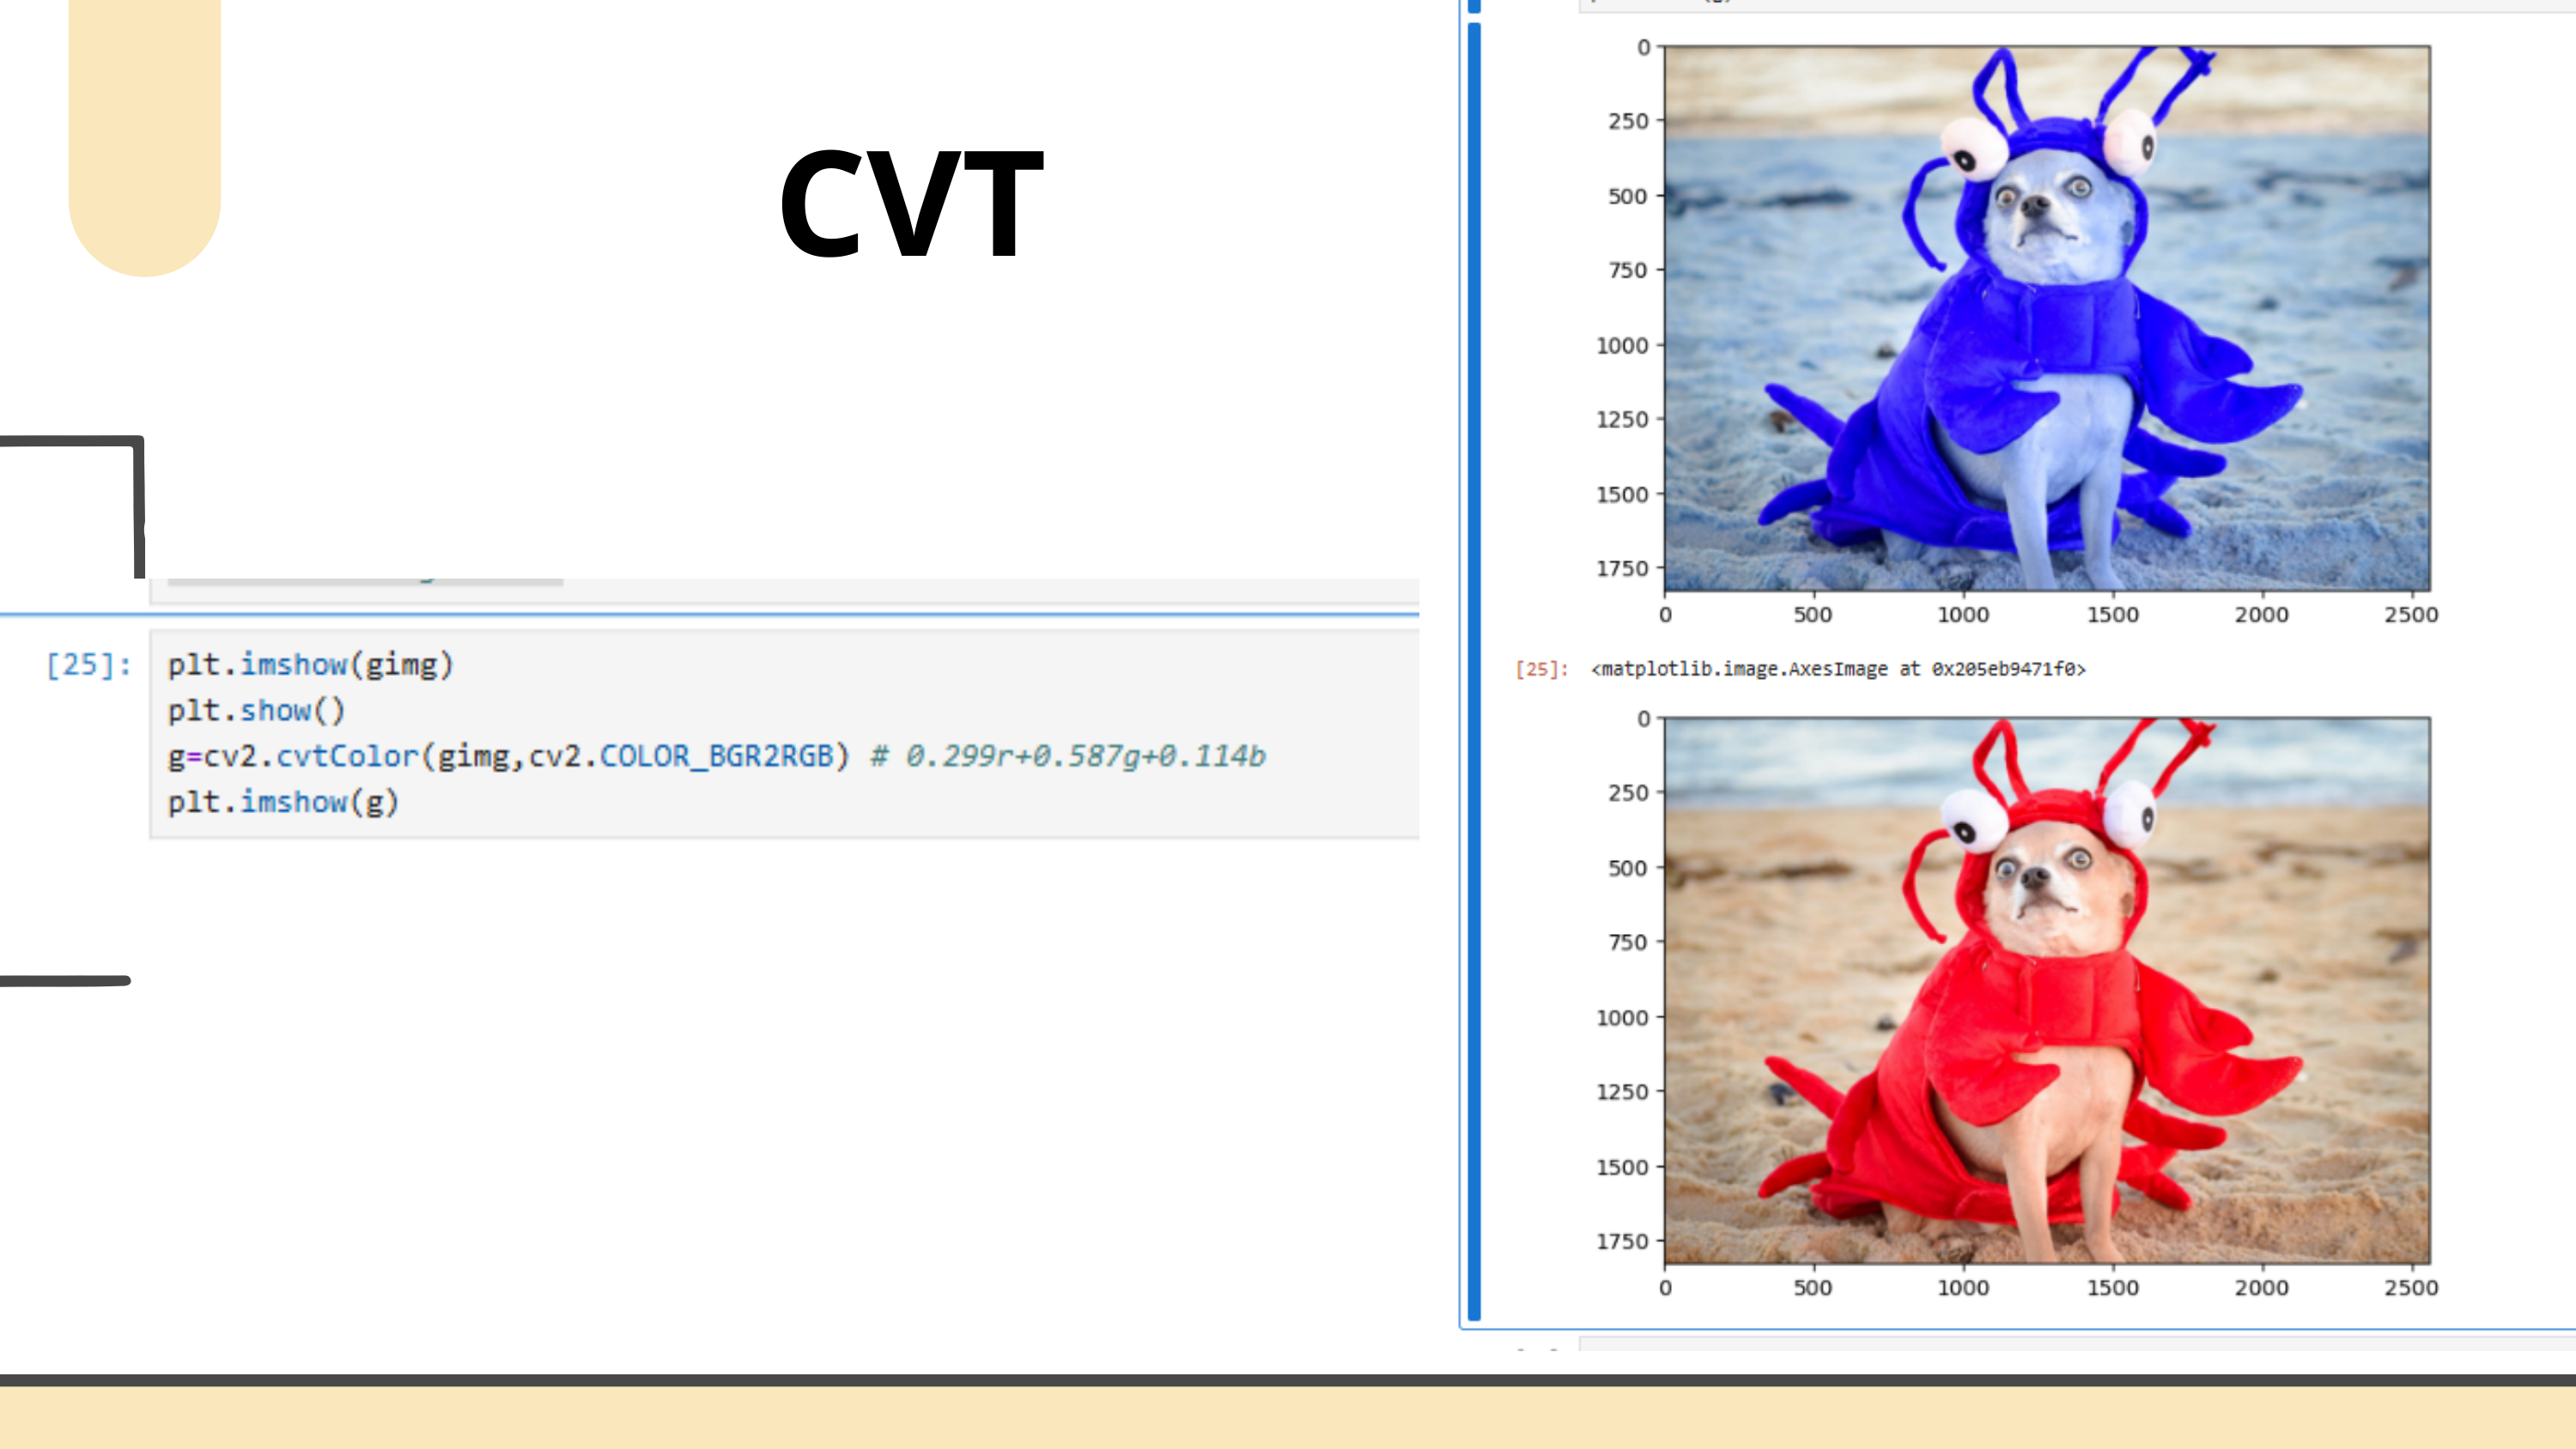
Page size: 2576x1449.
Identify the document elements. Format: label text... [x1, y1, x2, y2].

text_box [2354, 0, 2508, 277]
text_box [68, 0, 222, 277]
text_box [0, 579, 1420, 870]
text_box CVT [309, 80, 1512, 286]
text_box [0, 1379, 2576, 1449]
text_box [0, 870, 146, 990]
text_box [1455, 0, 2576, 1352]
text_box [0, 434, 146, 579]
